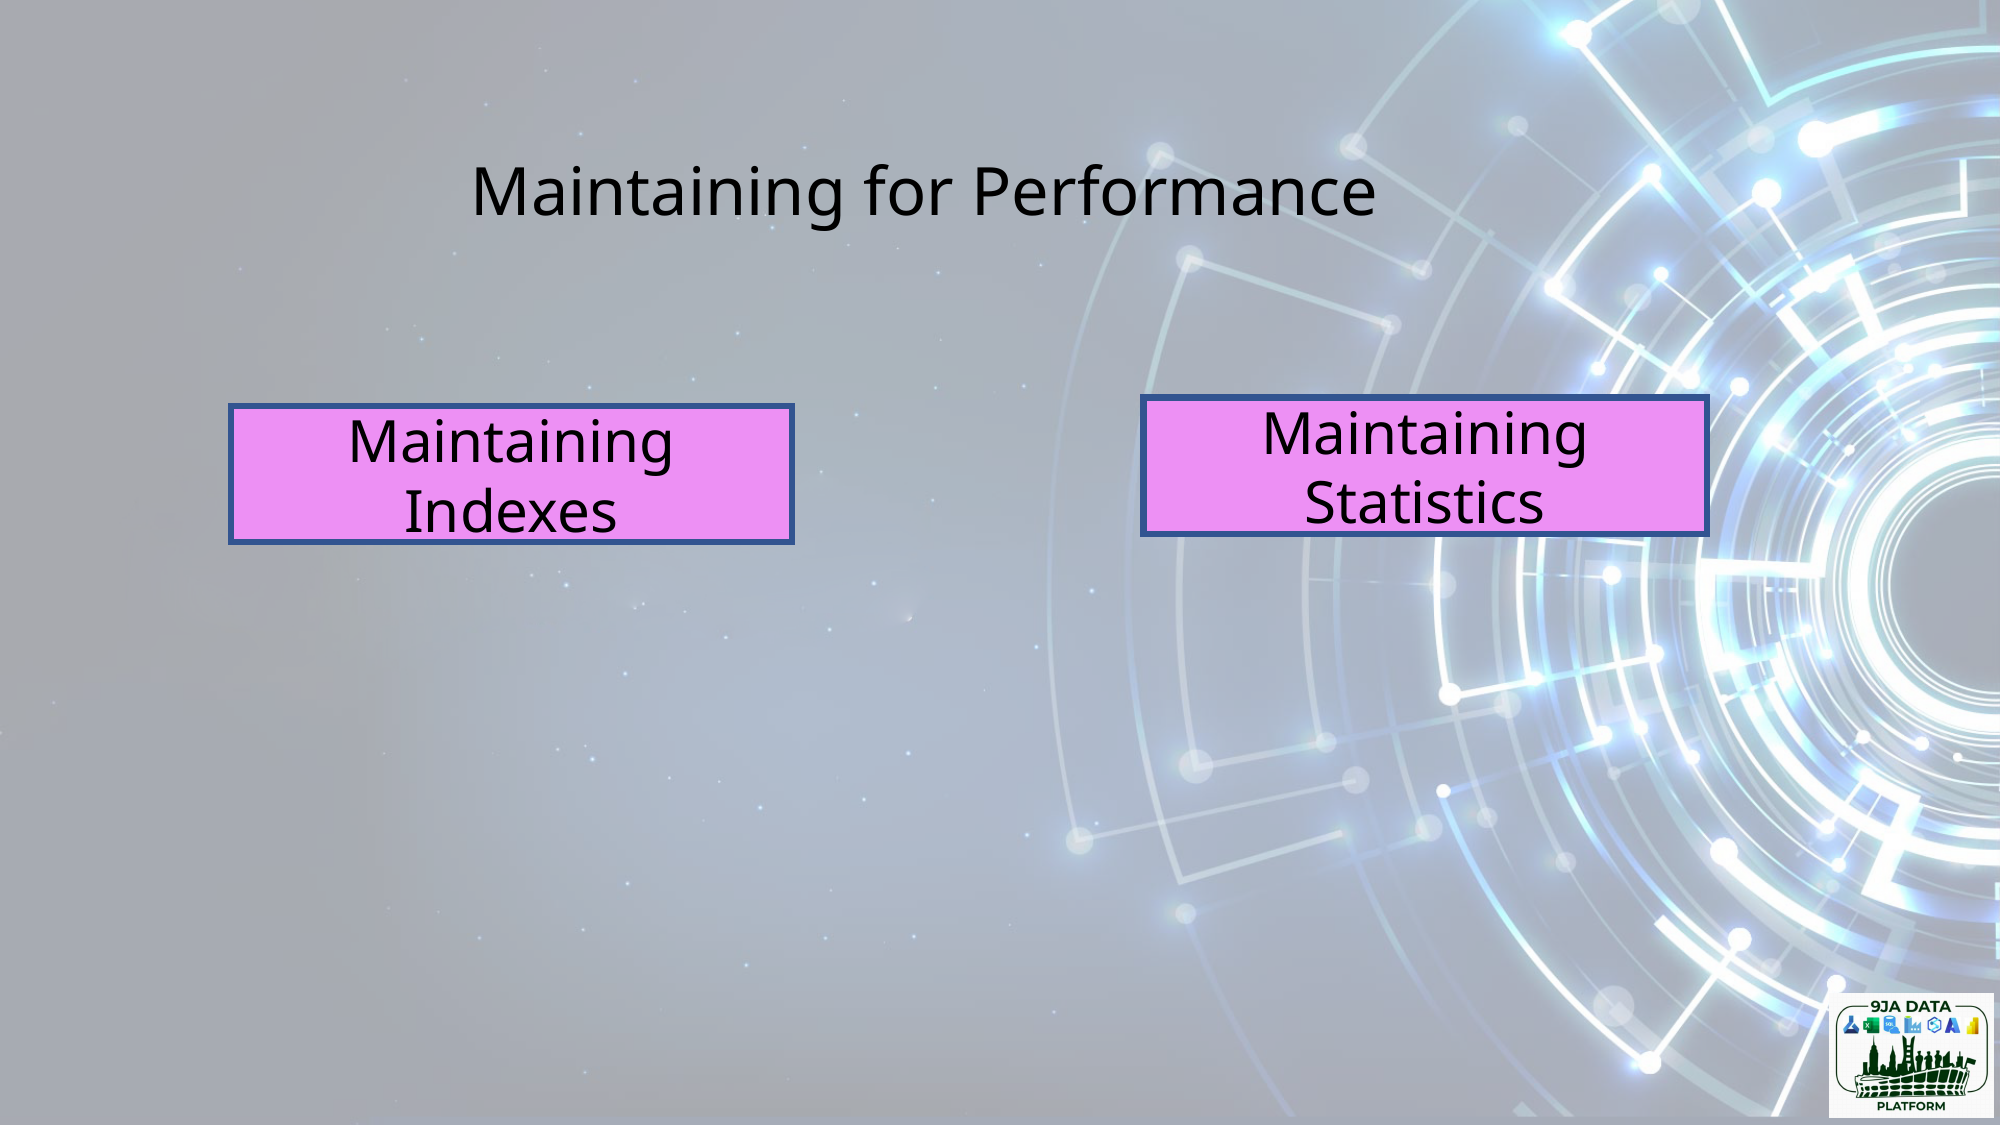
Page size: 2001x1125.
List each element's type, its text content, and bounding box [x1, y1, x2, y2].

picture [1829, 993, 1994, 1118]
text_box Maintaining Statistics [1143, 397, 1708, 535]
text_box Maintaining Indexes [230, 405, 793, 543]
text_box Maintaining for Performance [425, 141, 1426, 236]
